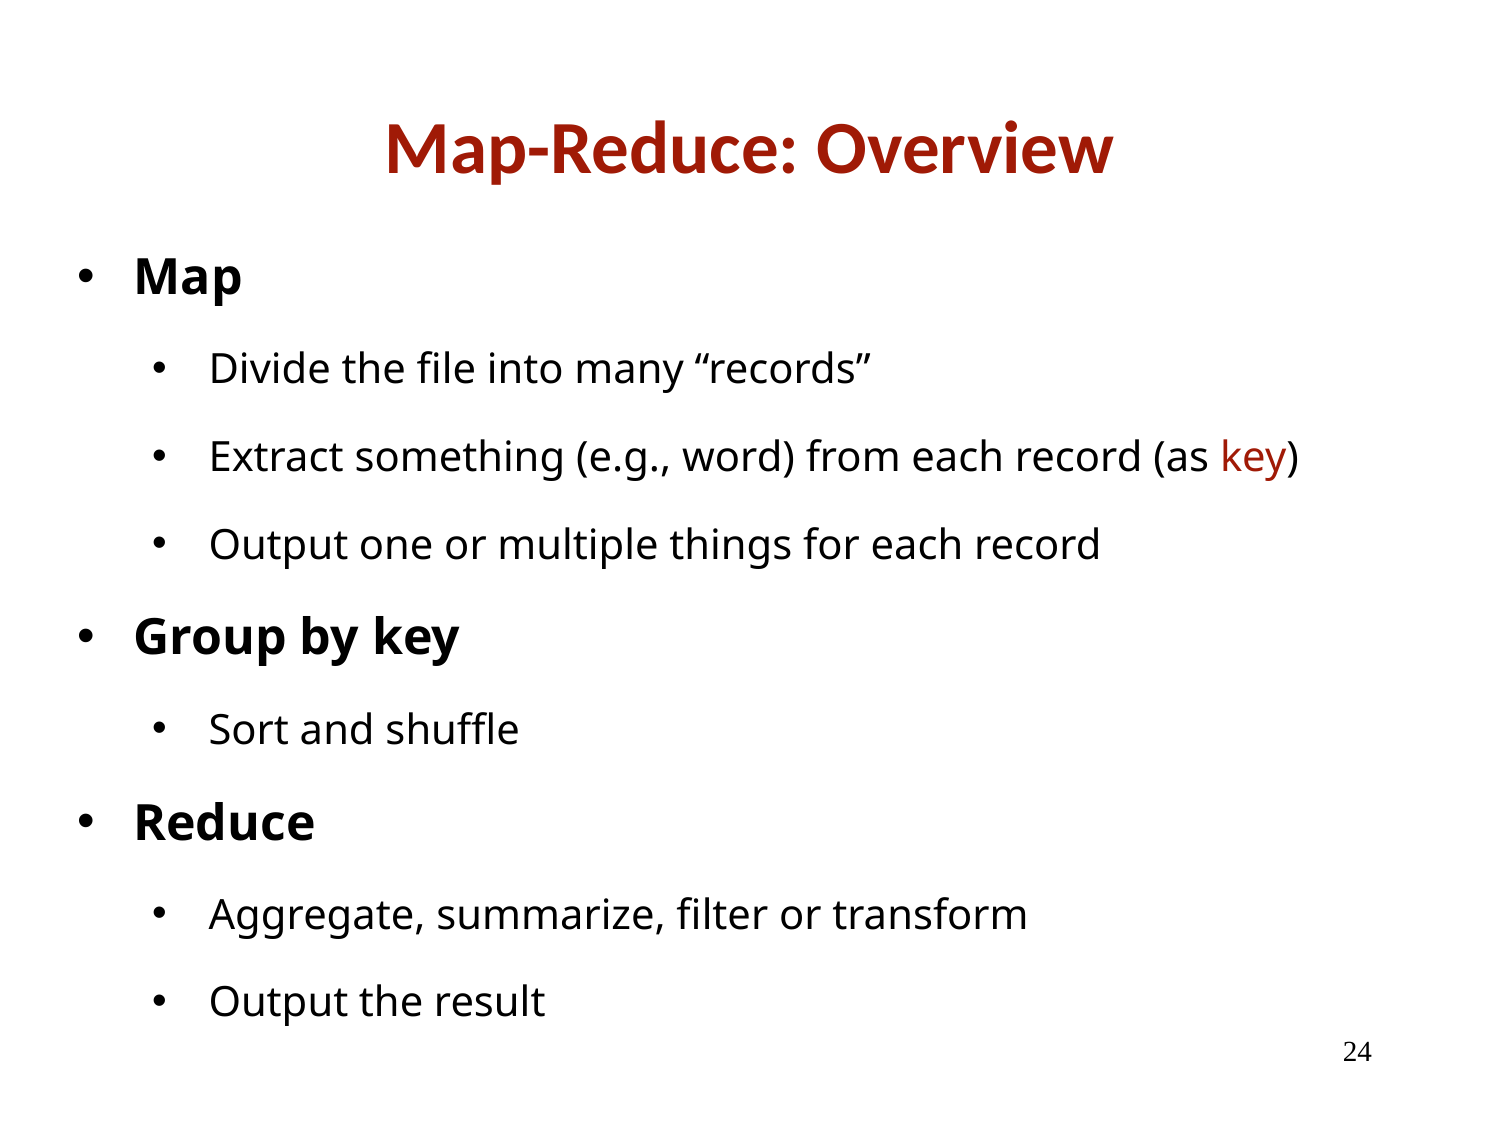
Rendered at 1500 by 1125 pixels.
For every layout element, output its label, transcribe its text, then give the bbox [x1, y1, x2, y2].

title Map-Reduce: Overview [112, 50, 1388, 237]
slide_number 24 [1074, 1025, 1388, 1100]
text_box Map Divide the file into many “records” Extract something (e.g., word) from each record (as key) Output one or multiple things for each record Group by key Sort and shuffle Reduce Aggregate, summarize, filter or transform Output the result [62, 237, 1466, 1033]
